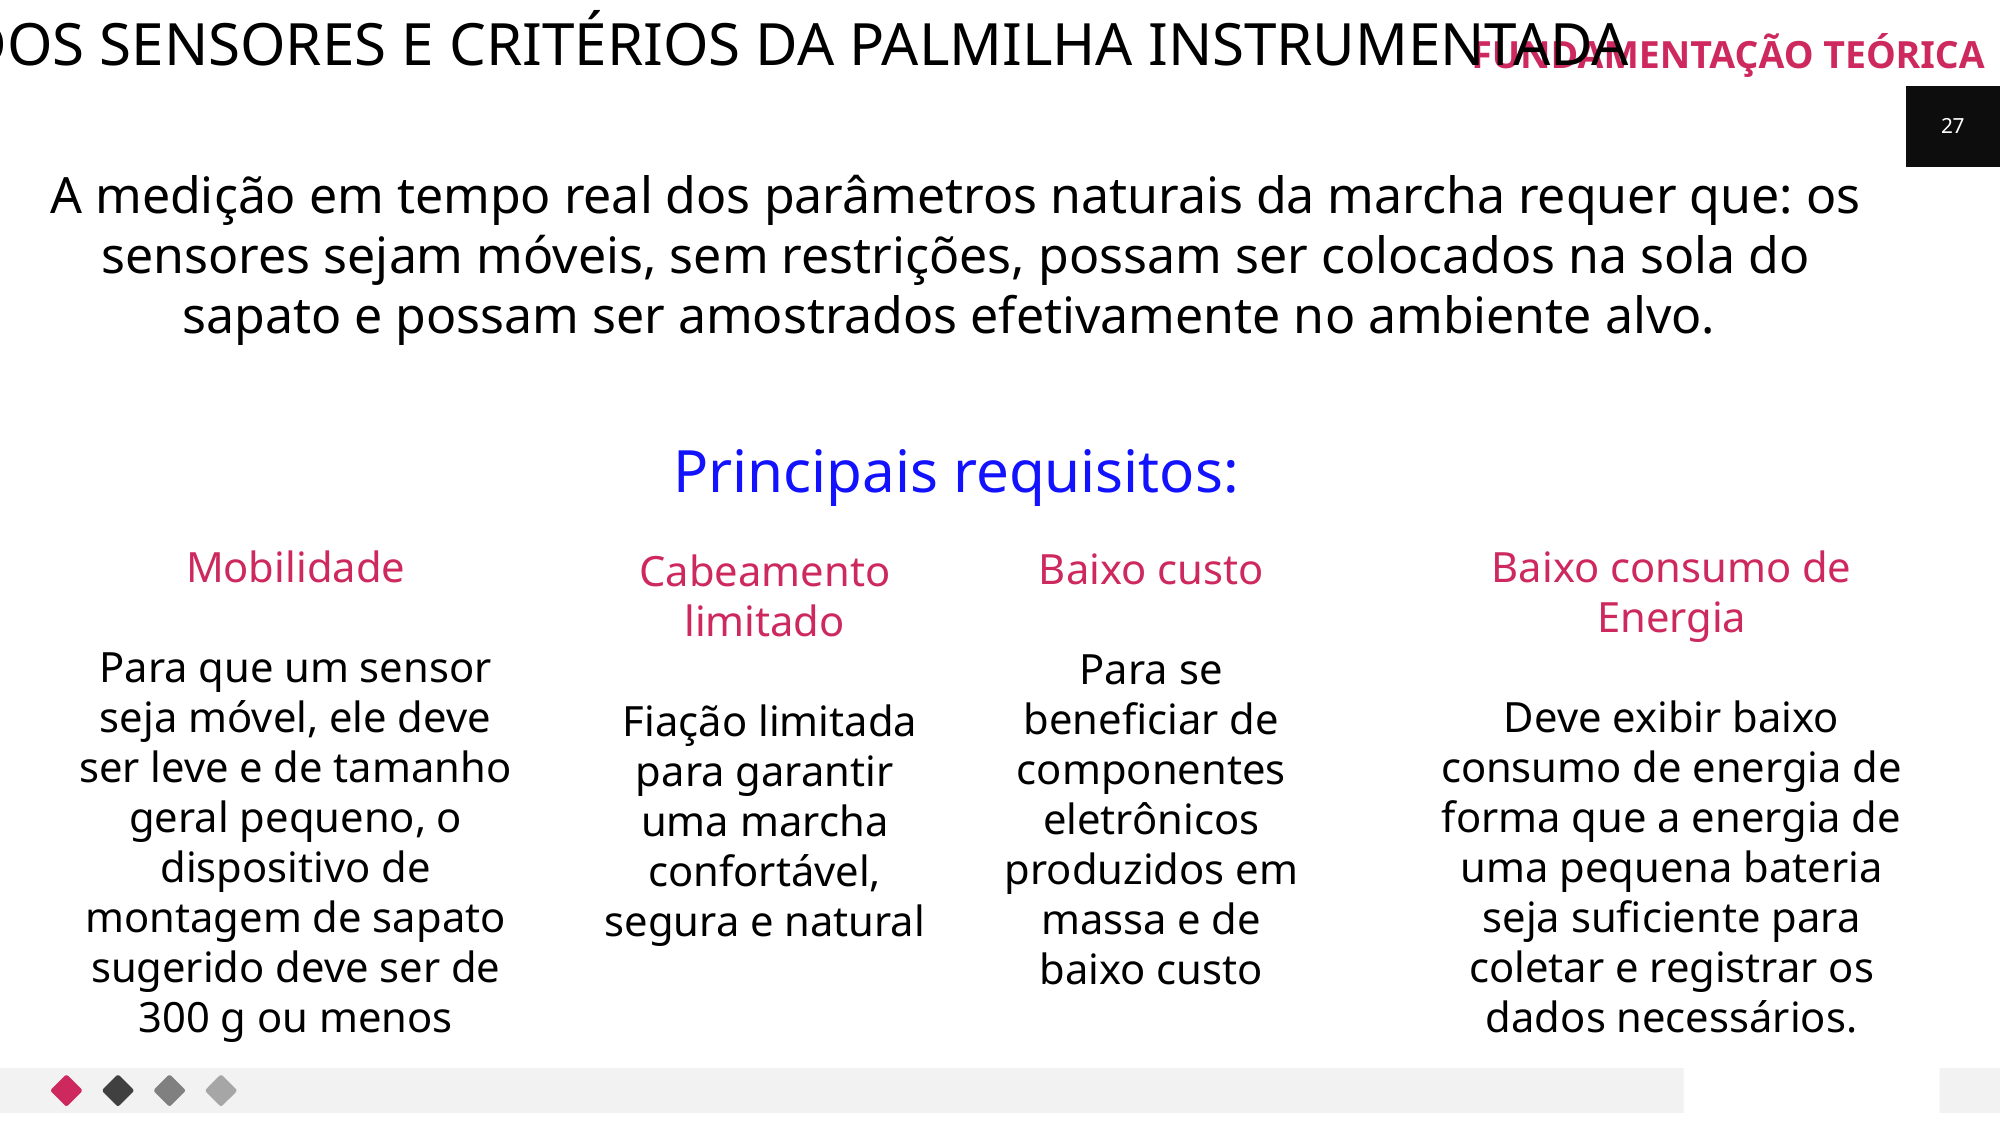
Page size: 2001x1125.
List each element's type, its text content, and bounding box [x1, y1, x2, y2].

slide_number 27 [1915, 96, 1991, 157]
text_box A medição em tempo real dos parâmetros naturais da marcha requer que: os sensores sejam móveis, sem restrições, possam ser colocados na sola do sapato e possam ser amostrados efetivamente no ambiente alvo. Principais requisitos: [20, 156, 1892, 557]
text_box Cabeamento limitado Fiação limitada para garantir uma marcha confortável, segura e natural [573, 537, 956, 952]
text_box POSIÇÃO DOS SENSORES E CRITÉRIOS DA PALMILHA INSTRUMENTADA [0, 0, 1645, 85]
text_box FUNDAMENTAÇÃO TEÓRICA [1645, 23, 2000, 84]
text_box Baixo custo Para se beneficiar de componentes eletrônicos produzidos em massa e de baixo custo [974, 485, 1329, 1045]
text_box Mobilidade Para que um sensor seja móvel, ele deve ser leve e de tamanho geral pequeno, o dispositivo de montagem de sapato sugerido deve ser de 300 g ou menos [56, 533, 535, 1093]
text_box Baixo consumo de Energia Deve exibir baixo consumo de energia de forma que a energia de uma pequena bateria seja suficiente para coletar e registrar os dados necessários. [1407, 533, 1936, 1048]
